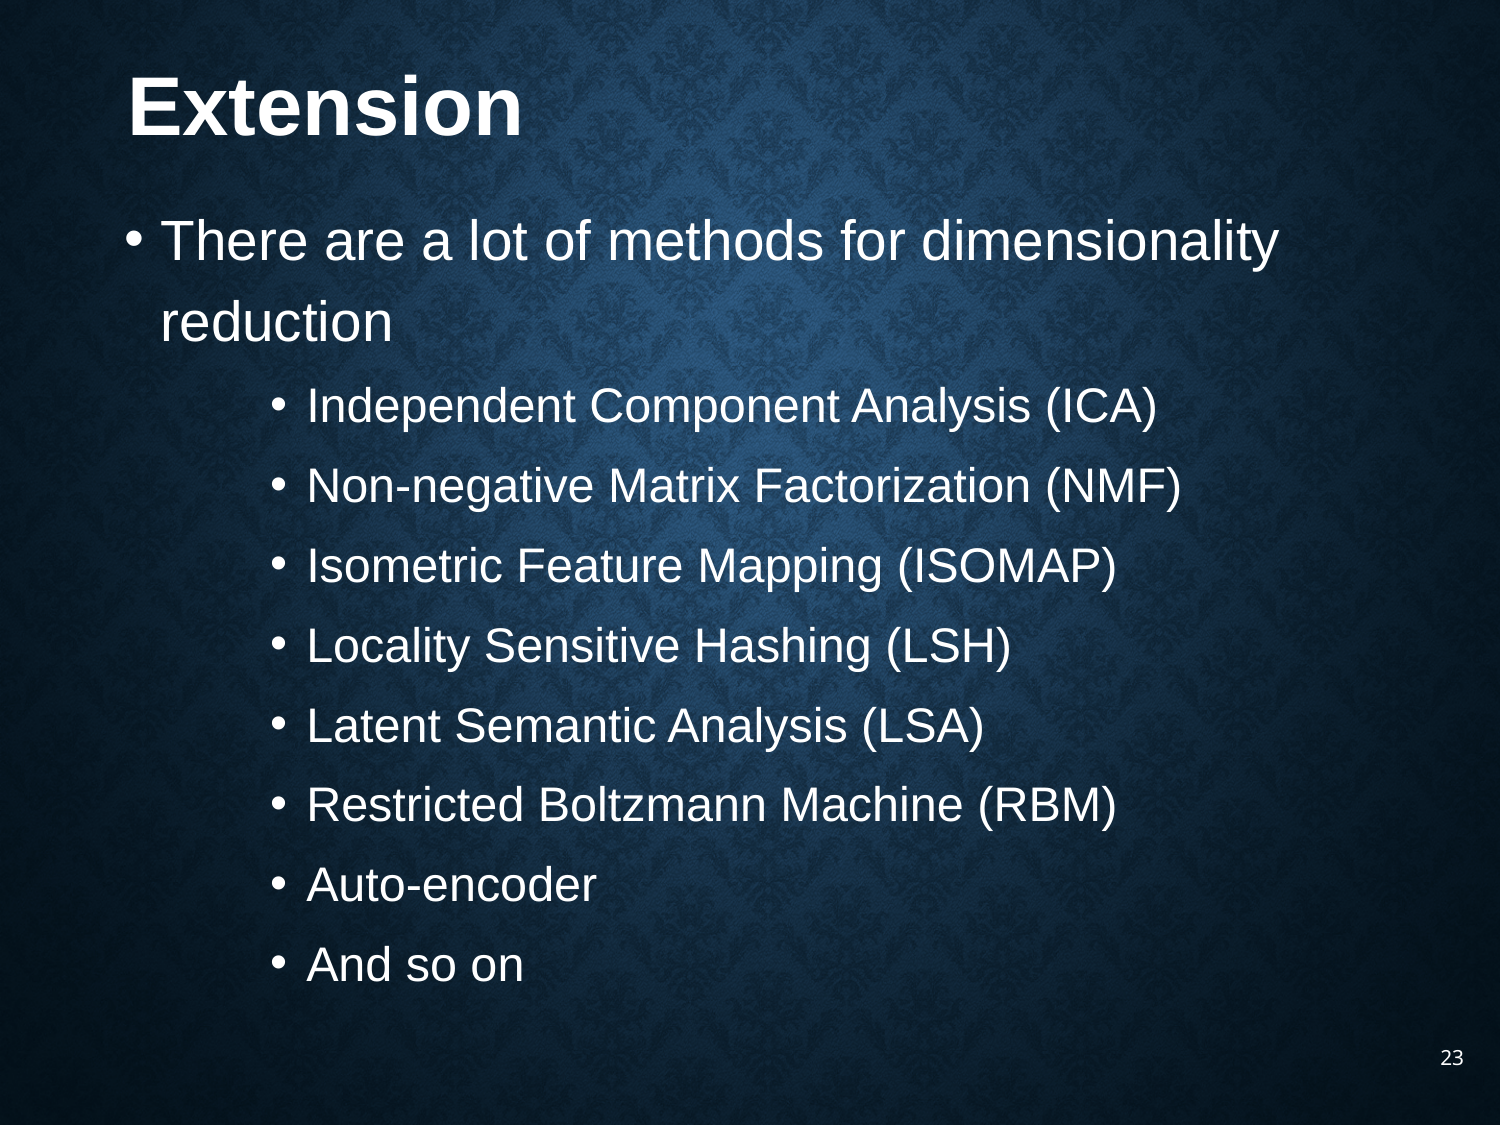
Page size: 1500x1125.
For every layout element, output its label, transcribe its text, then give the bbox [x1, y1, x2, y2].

slide_number 23 [1386, 1028, 1479, 1089]
list There are a lot of methods for dimensionality reduction Independent Component Analysis (ICA) Non-negative Matrix Factorization (NMF) Isometric Feature Mapping (ISOMAP) Locality Sensitive Hashing (LSH) Latent Semantic Analysis (LSA) Restricted Boltzmann Machine (RBM) Auto-encoder And so on [109, 182, 1433, 1003]
text_box Extension [112, 34, 1387, 183]
